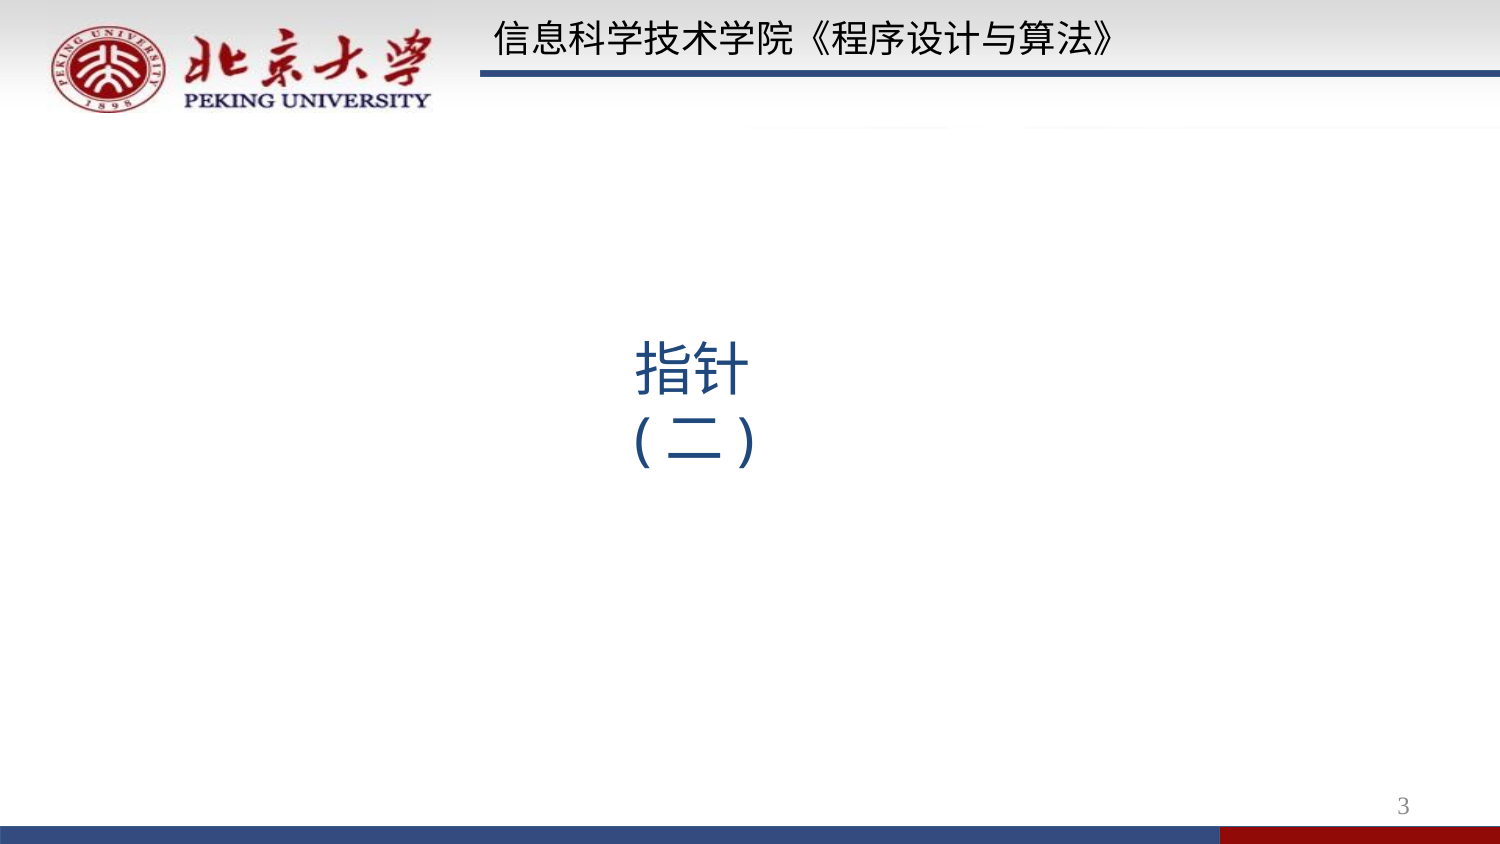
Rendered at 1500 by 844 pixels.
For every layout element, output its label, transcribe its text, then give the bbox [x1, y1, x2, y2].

title 指针(二) [632, 329, 851, 473]
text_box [0, 825, 1500, 844]
slide_number 2 [1378, 789, 1417, 824]
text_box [0, 0, 1500, 130]
